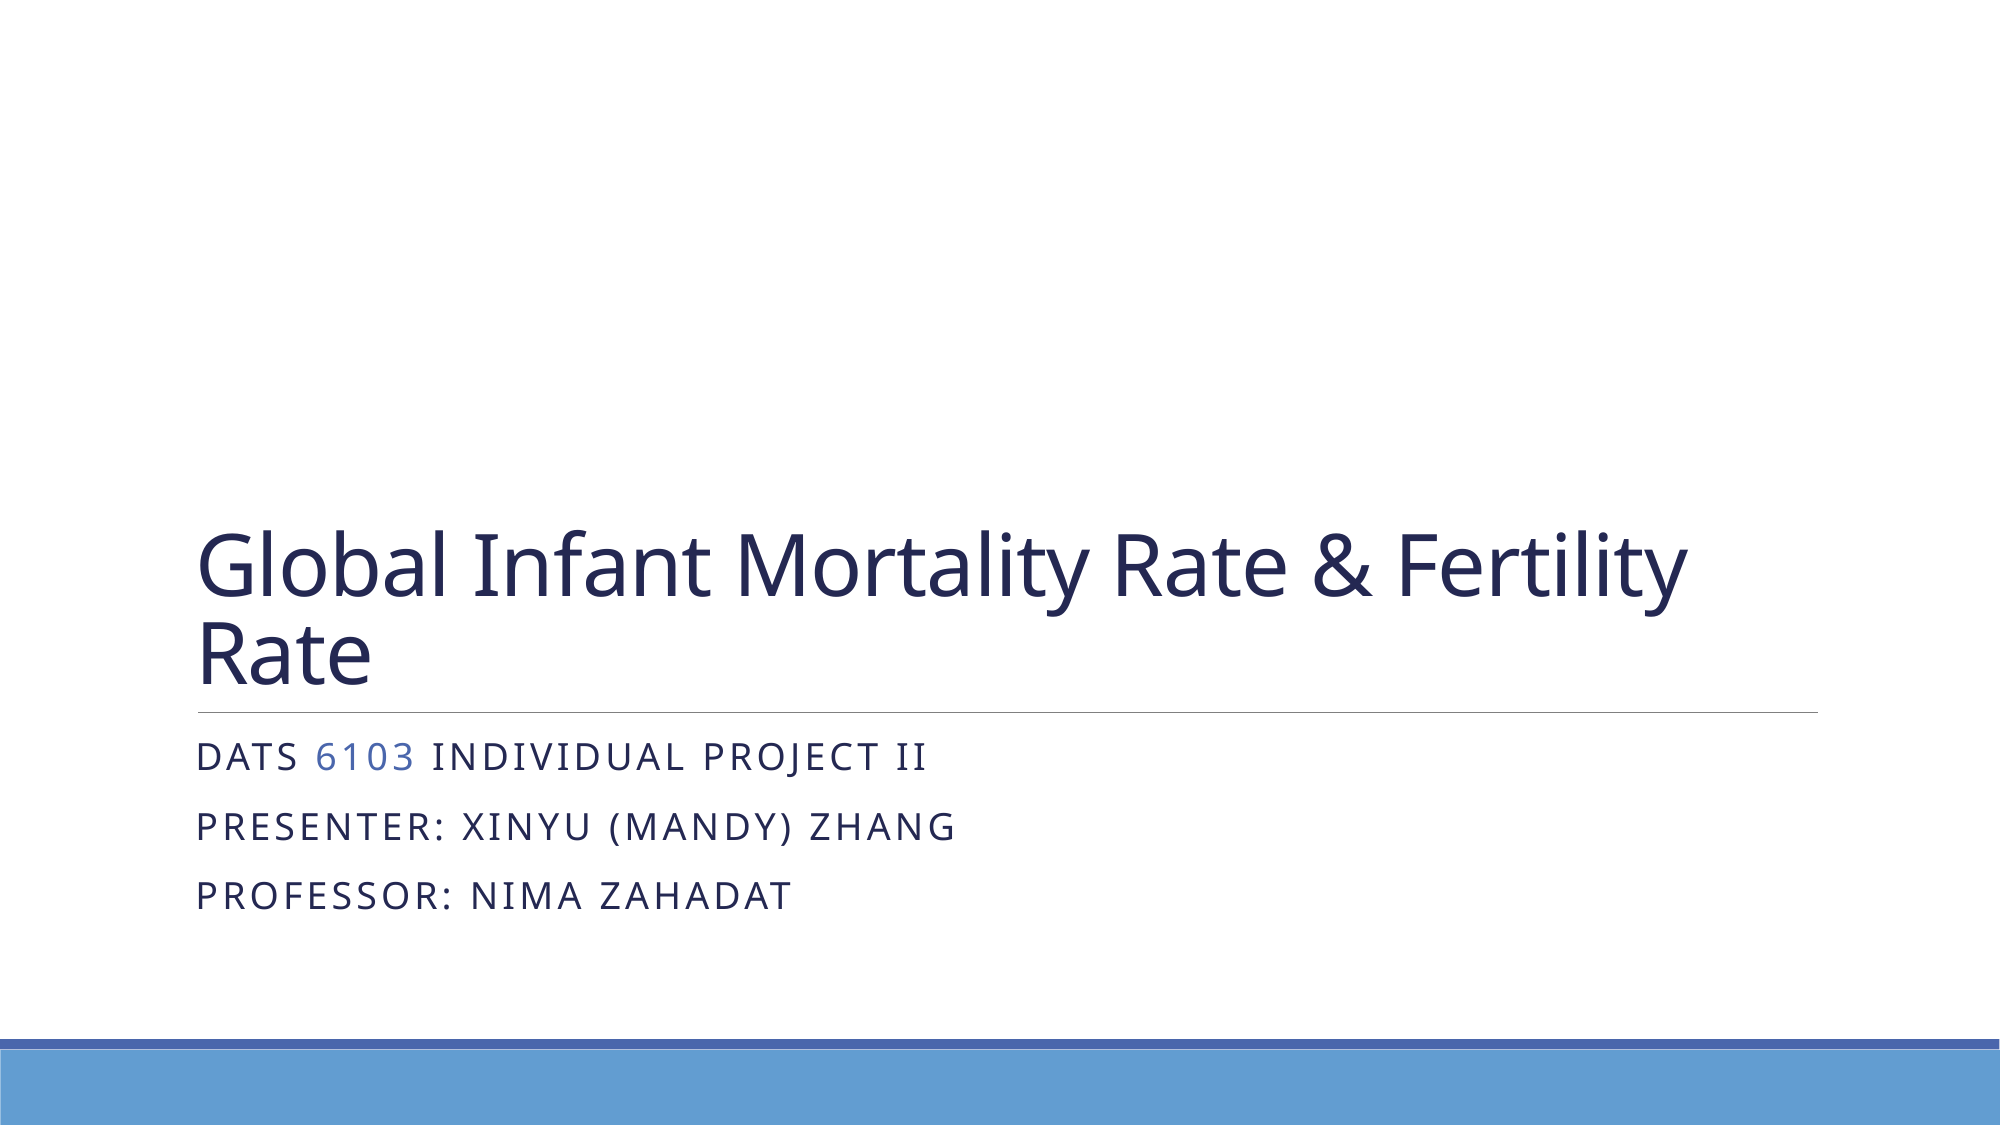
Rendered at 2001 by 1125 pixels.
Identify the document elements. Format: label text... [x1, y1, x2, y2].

title Global Infant Mortality Rate & Fertility Rate [180, 124, 1830, 710]
subtitle Dats 6103 individual project ii Presenter: Xinyu (mandy) Zhang Professor: Nima zahadat [180, 730, 1831, 919]
